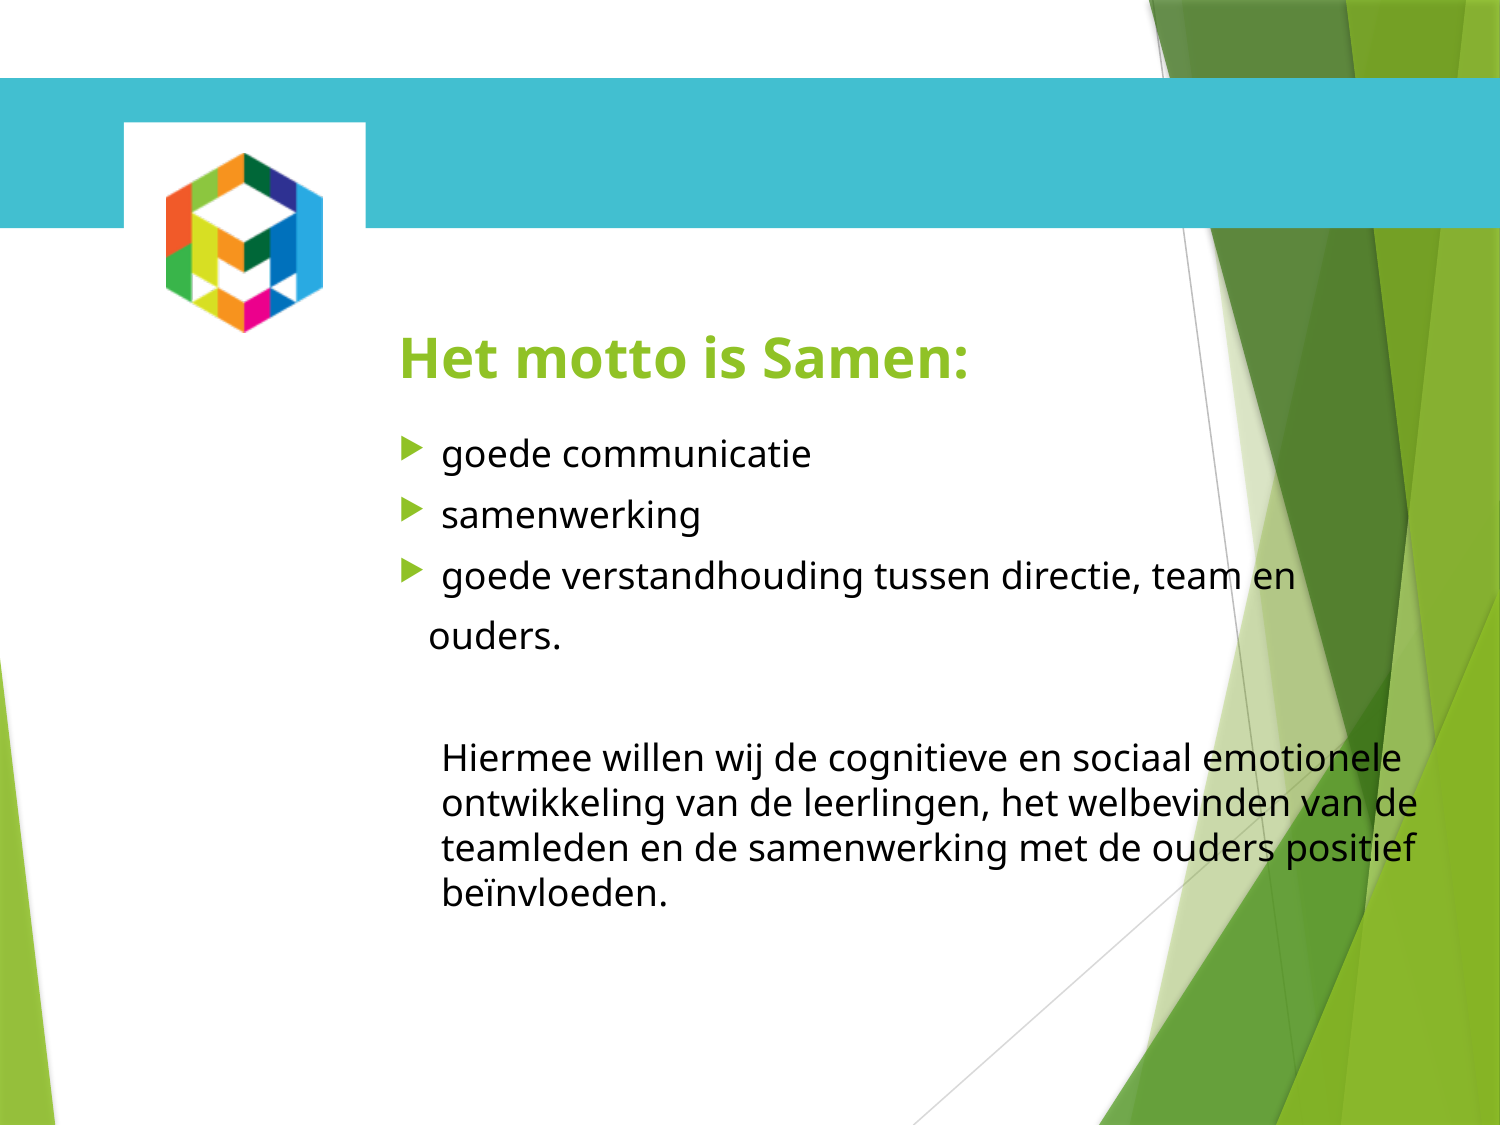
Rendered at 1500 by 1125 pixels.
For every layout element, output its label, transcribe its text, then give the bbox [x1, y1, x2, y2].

text_box [0, 77, 1500, 230]
picture [166, 152, 324, 334]
list goede communicatie samenwerking goede verstandhouding tussen directie, team en ouders. Hiermee willen wij de cognitieve en sociaal emotionele ontwikkeling van de leerlingen, het welbevinden van de teamleden en de samenwerking met de ouders positief beïnvloeden. [383, 422, 1442, 1060]
text_box [122, 121, 367, 366]
title Het motto is Samen: [383, 314, 1442, 422]
